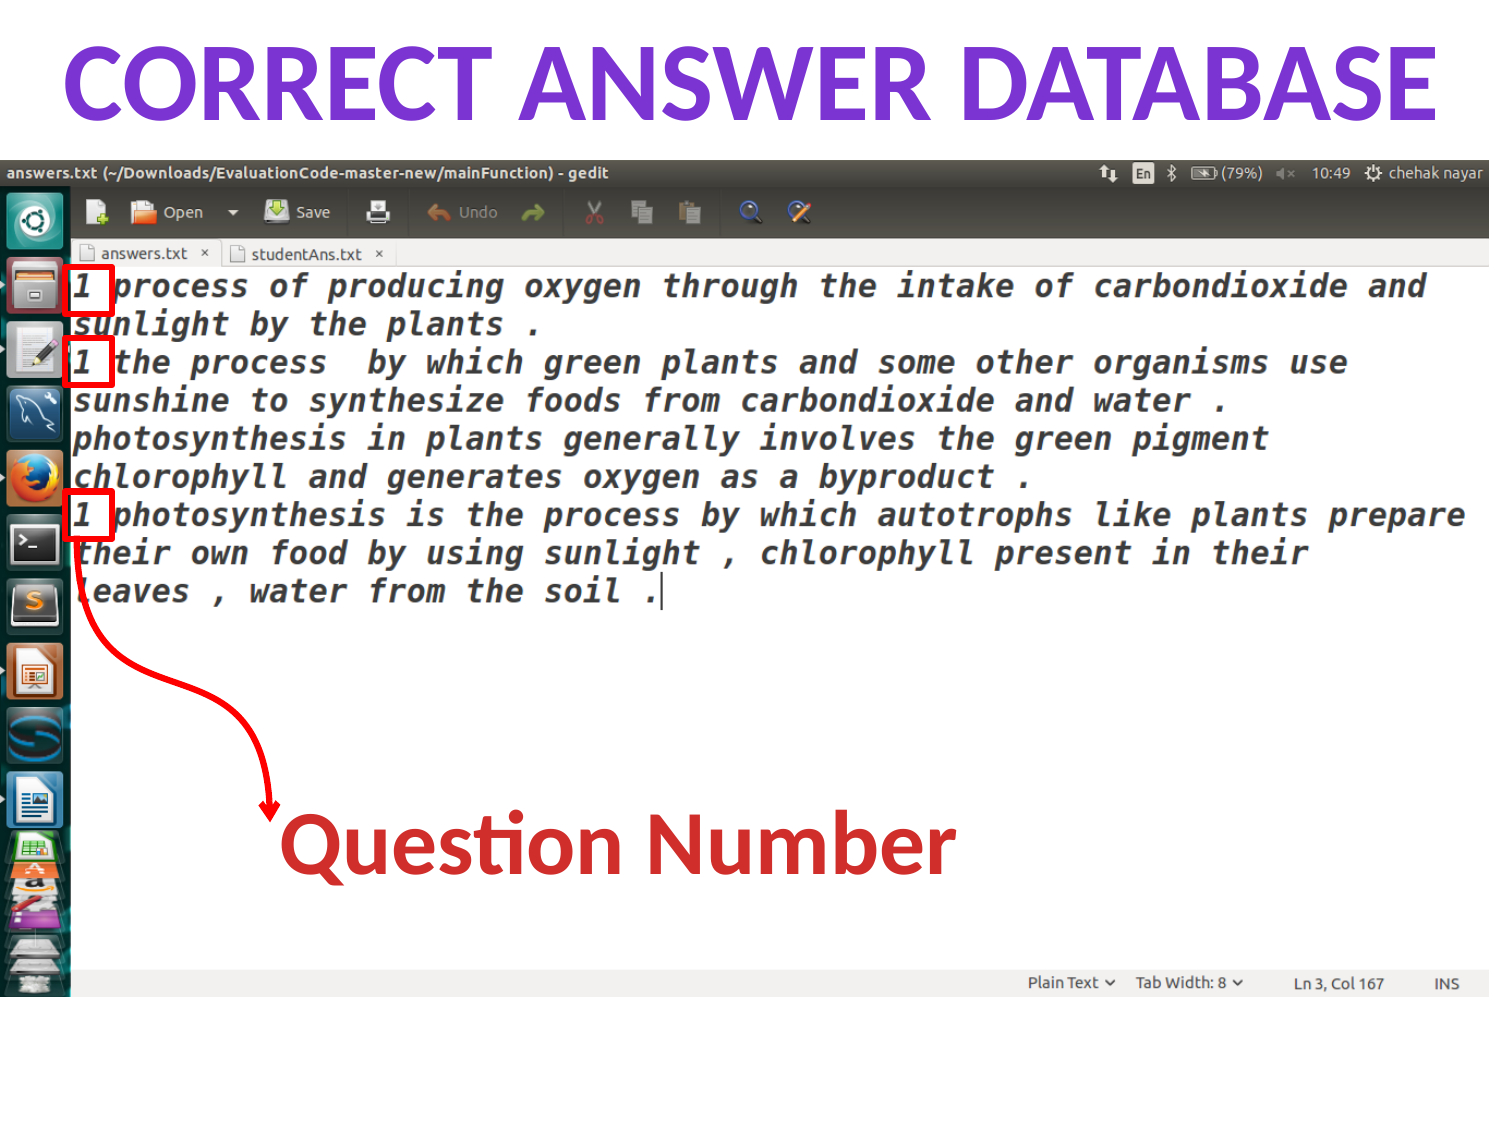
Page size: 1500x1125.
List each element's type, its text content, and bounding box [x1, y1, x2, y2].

text_box Correct answer database [48, 0, 1456, 150]
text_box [0, 160, 1489, 998]
